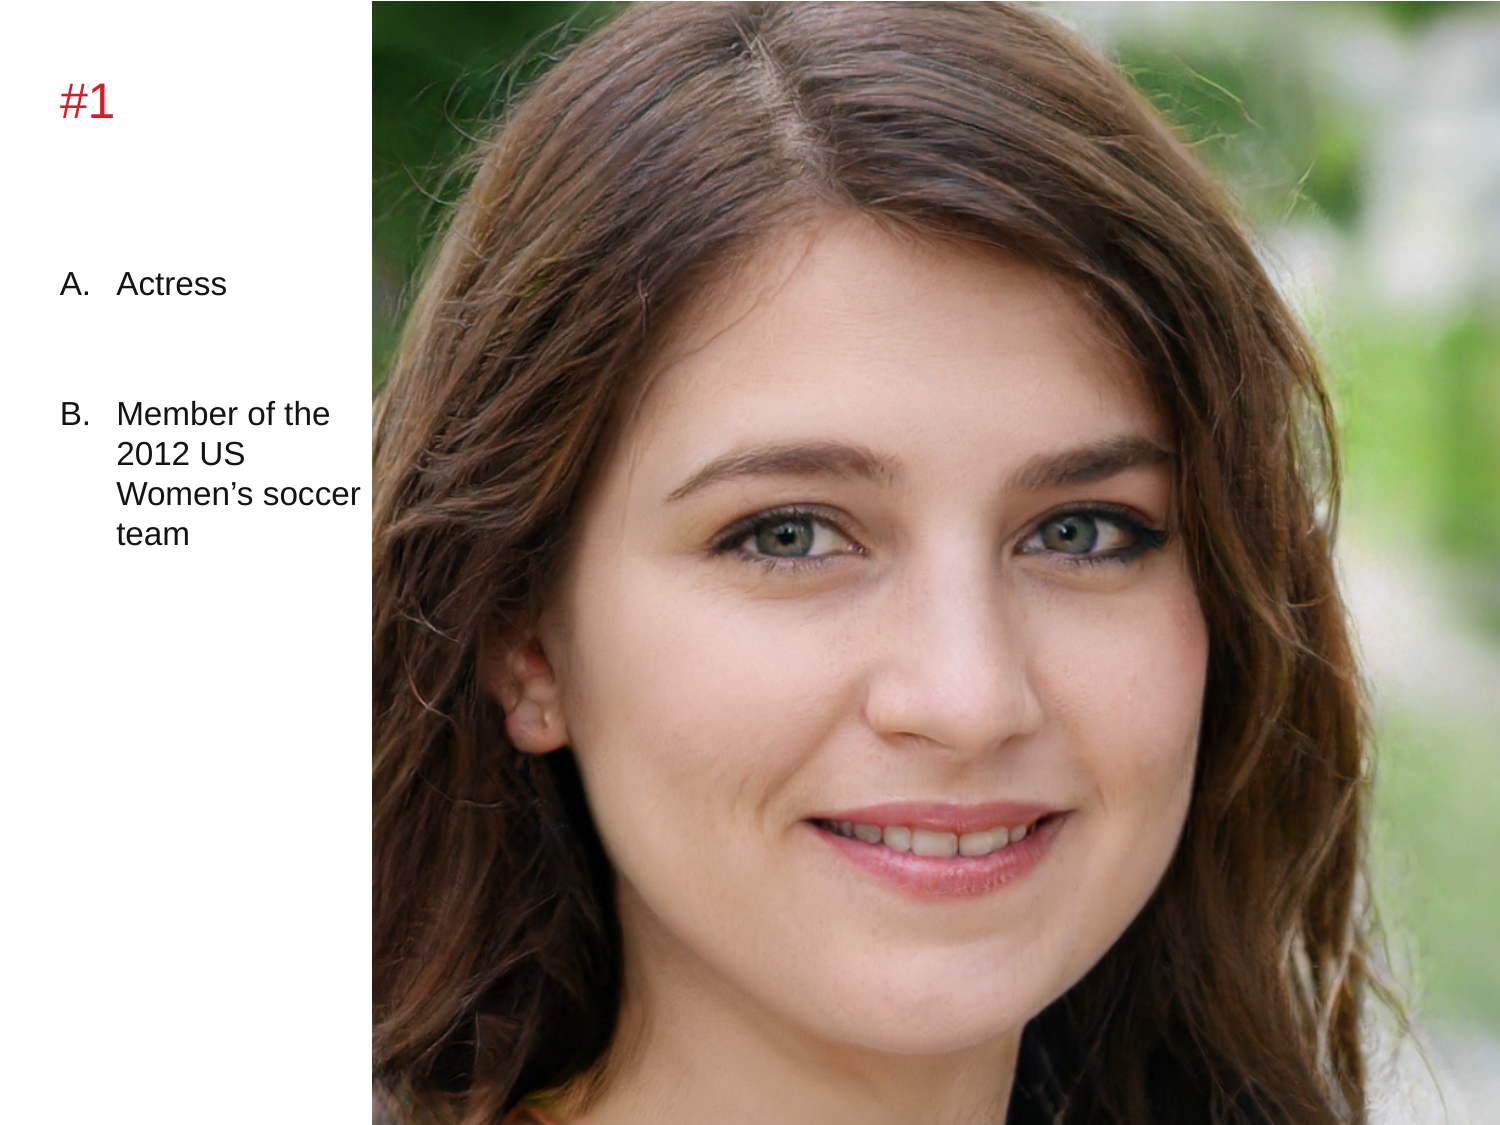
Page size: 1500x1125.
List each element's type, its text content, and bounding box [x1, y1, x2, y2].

list Actress Member of the 2012 US Women’s soccer team [59, 262, 372, 1012]
picture [372, 1, 1500, 1125]
title #1 [60, 75, 372, 240]
